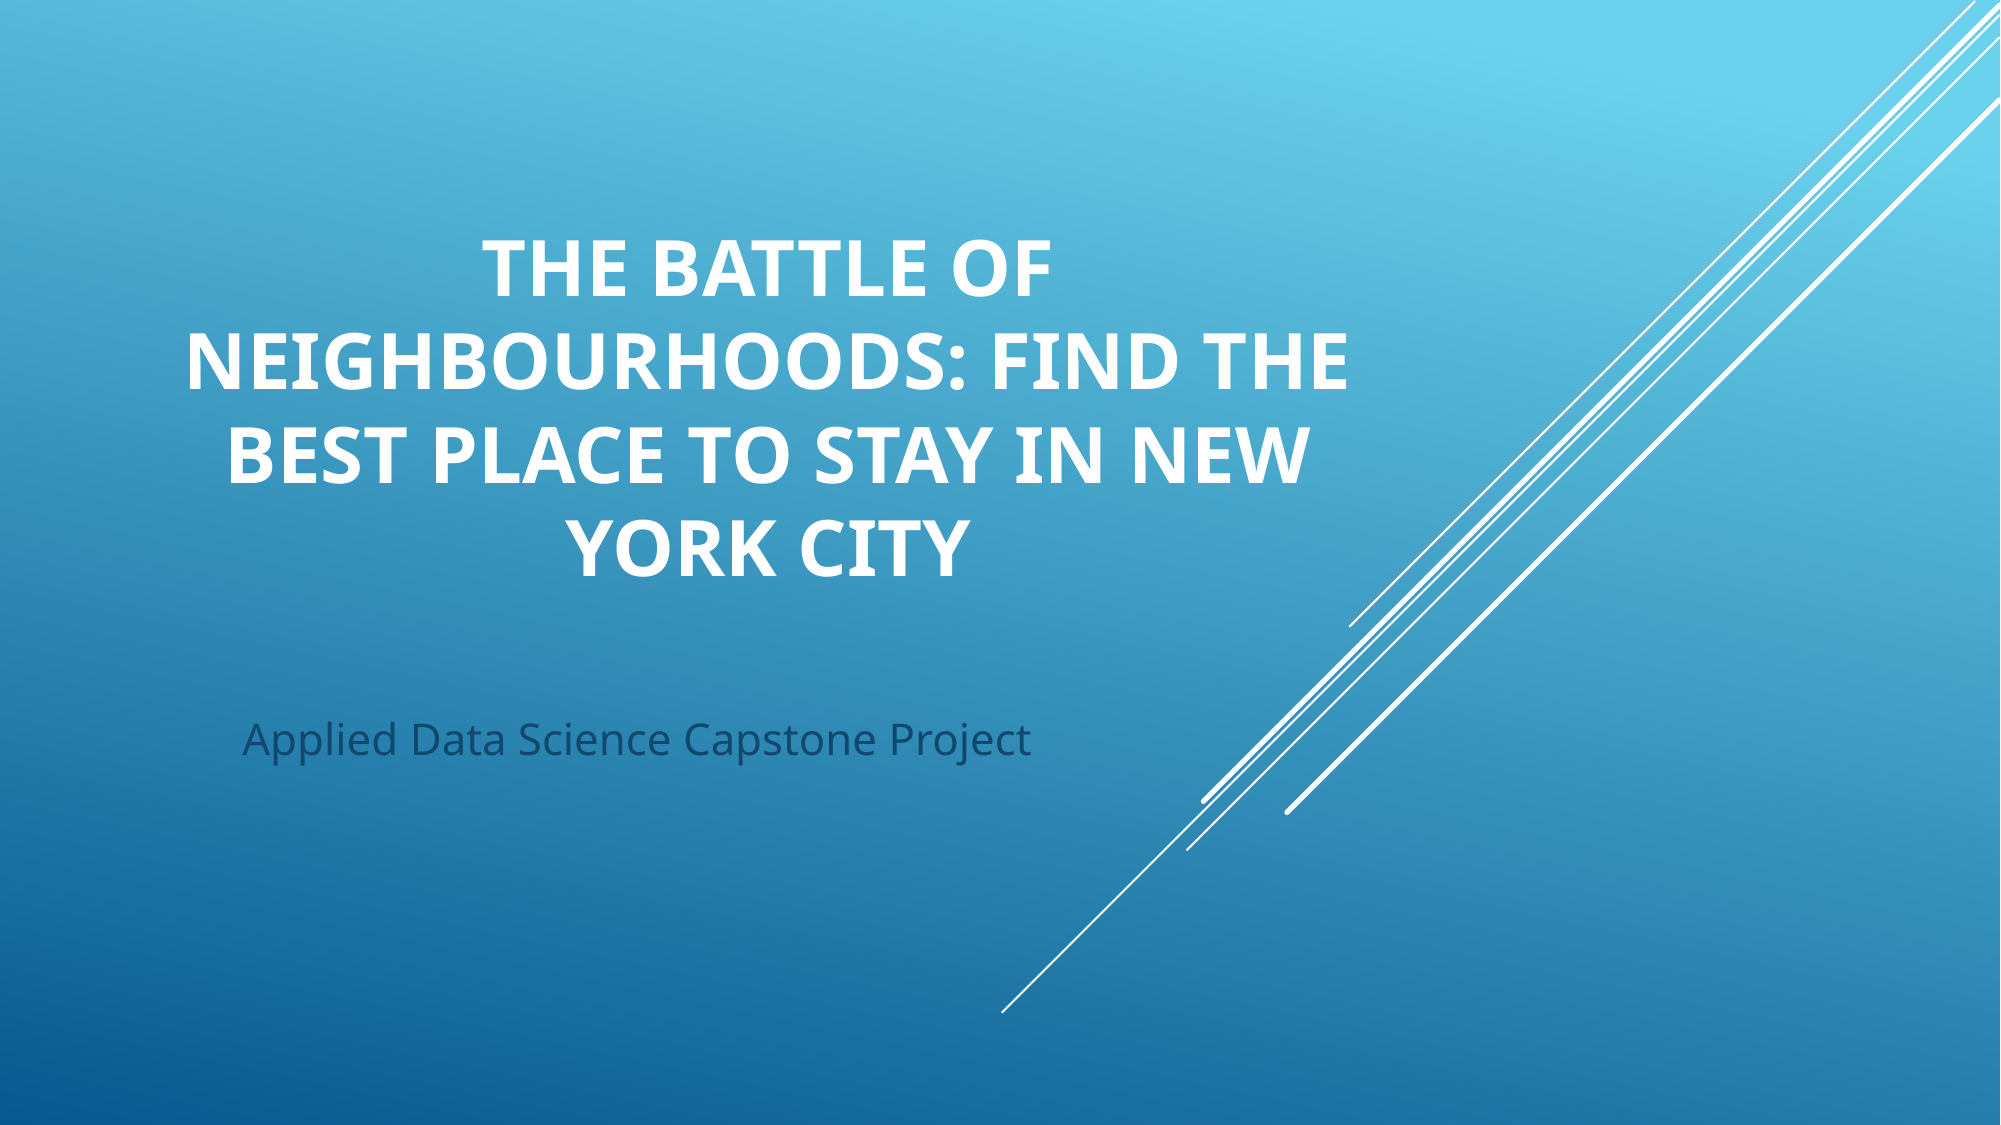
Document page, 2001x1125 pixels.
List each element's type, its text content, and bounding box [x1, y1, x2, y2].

subtitle Applied Data Science Capstone Project [112, 630, 1163, 950]
title The Battle of Neighbourhoods: Find the best place to stay in New York City [112, 112, 1425, 600]
